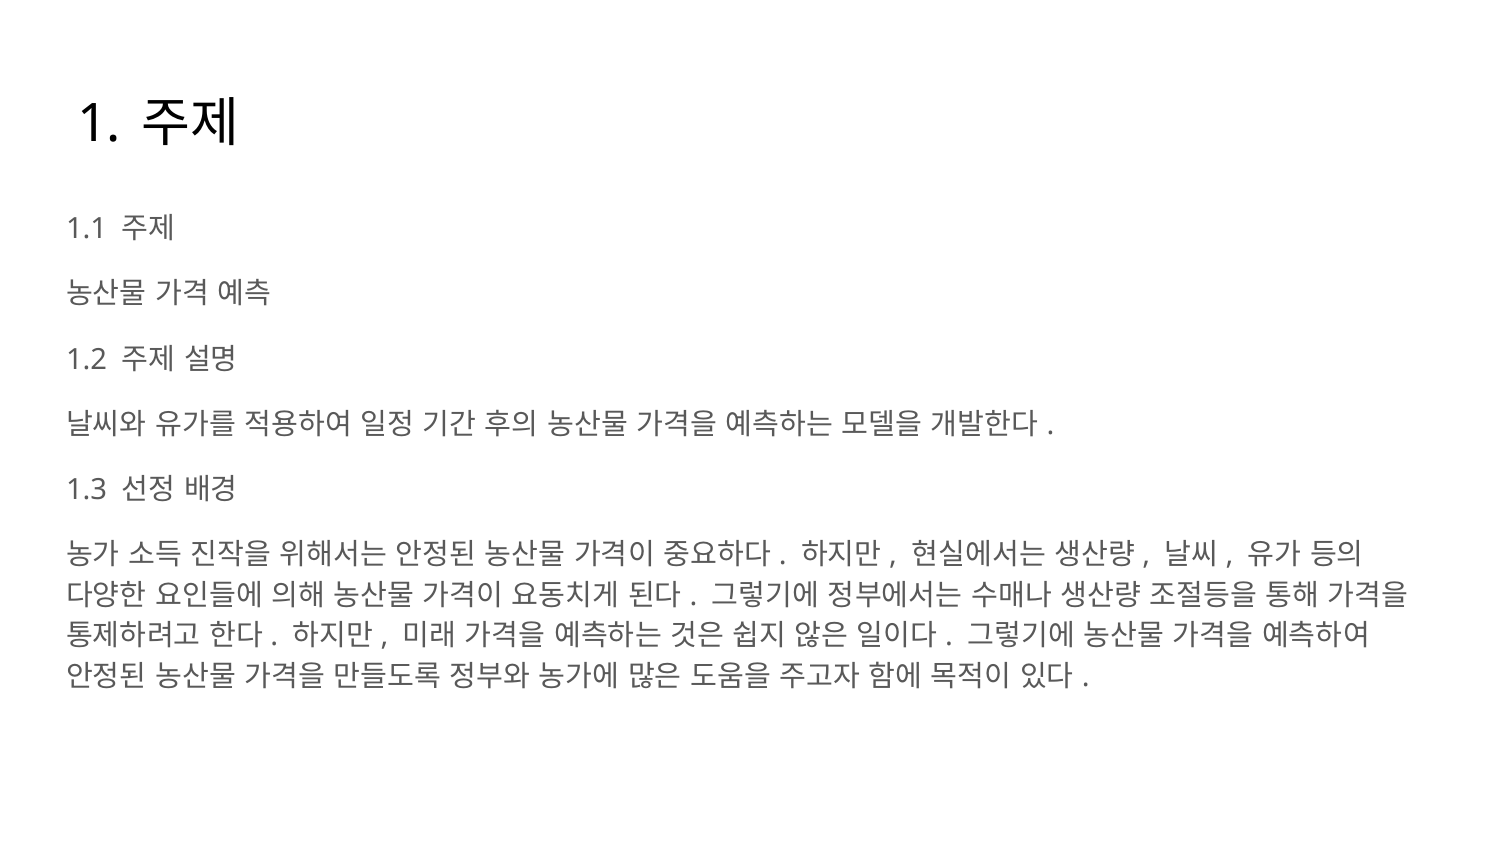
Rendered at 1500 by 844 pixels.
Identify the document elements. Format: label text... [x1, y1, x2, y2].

list 1.1 주제 농산물 가격 예측 1.2 주제 설명 날씨와 유가를 적용하여 일정 기간 후의 농산물 가격을 예측하는 모델을 개발한다. 1.3 선정 배경 농가 소득 진작을 위해서는 안정된 농산물 가격이 중요하다. 하지만, 현실에서는 생산량, 날씨, 유가 등의 다양한 요인들에 의해 농산물 가격이 요동치게 된다. 그렇기에 정부에서는 수매나 생산량 조절등을 통해 가격을 통제하려고 한다. 하지만, 미래 가격을 예측하는 것은 쉽지 않은 일이다. 그렇기에 농산물 가격을 예측하여 안정된 농산물 가격을 만들도록 정부와 농가에 많은 도움을 주고자 함에 목적이 있다. [51, 189, 1449, 750]
title 주제 [51, 72, 1449, 167]
